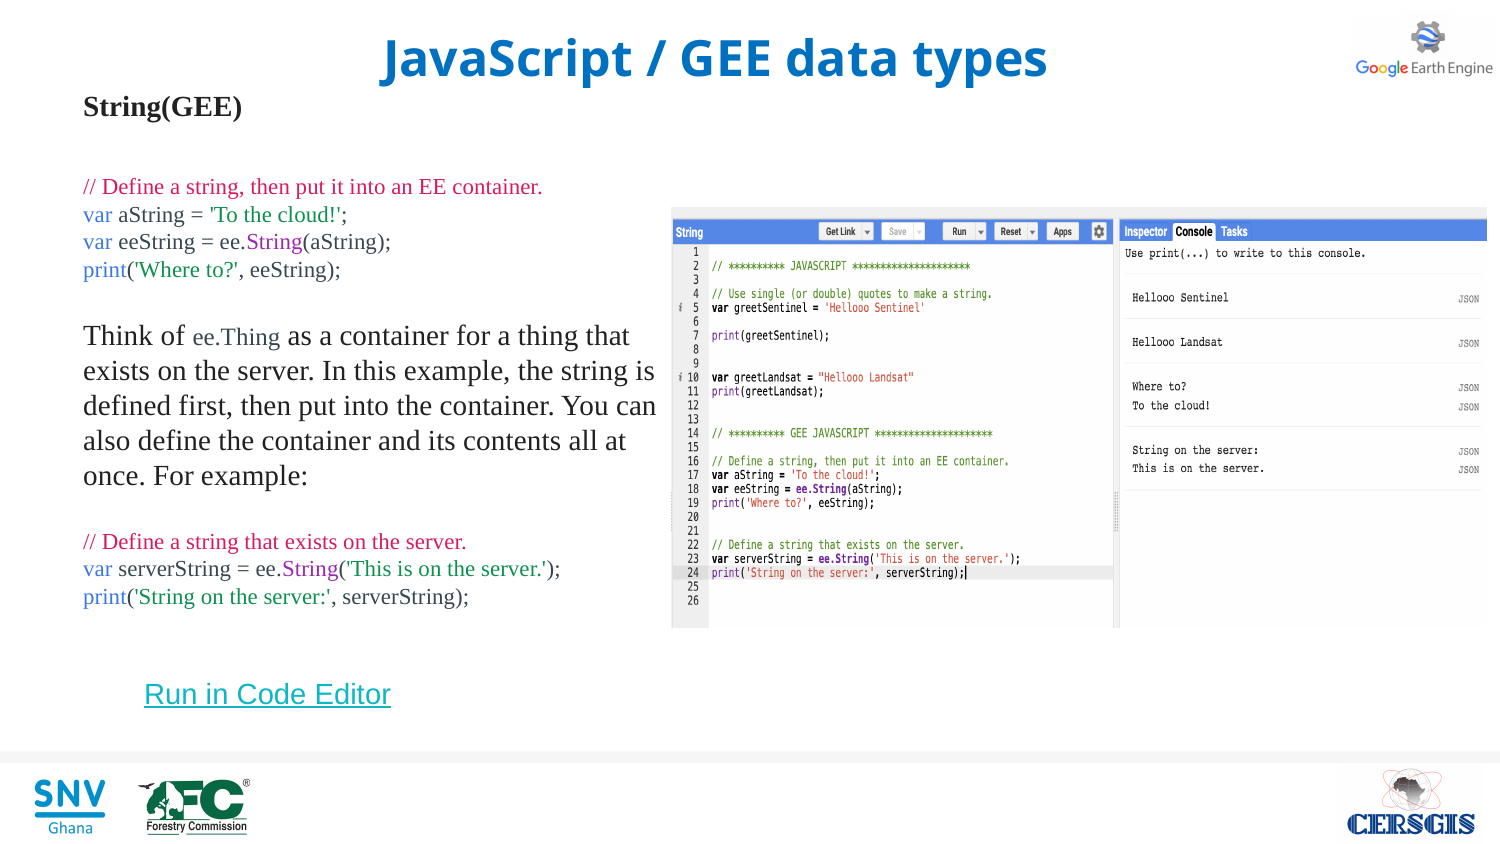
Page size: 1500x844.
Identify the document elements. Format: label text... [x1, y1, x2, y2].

text_box JavaScript / GEE data types [80, 0, 1351, 102]
picture [1337, 763, 1484, 844]
picture [29, 775, 111, 839]
text_box String(GEE) // Define a string, then put it into an EE container. var aString = 'To the cloud!'; var eeString = ee.String(aString); print('Where to?', eeString); Think of ee.Thing as a container for a thing that exists on the server. In this example, the string is defined first, then put into the container. You can also define the container and its contents all at once. For example: // Define a string that exists on the server. var serverString = ee.String('This is on the server.'); print('String on the server:', serverString); [68, 79, 696, 826]
picture [671, 207, 1488, 629]
picture [1351, 11, 1498, 83]
picture [138, 826, 250, 842]
text_box Run in Code Editor [129, 667, 1500, 718]
